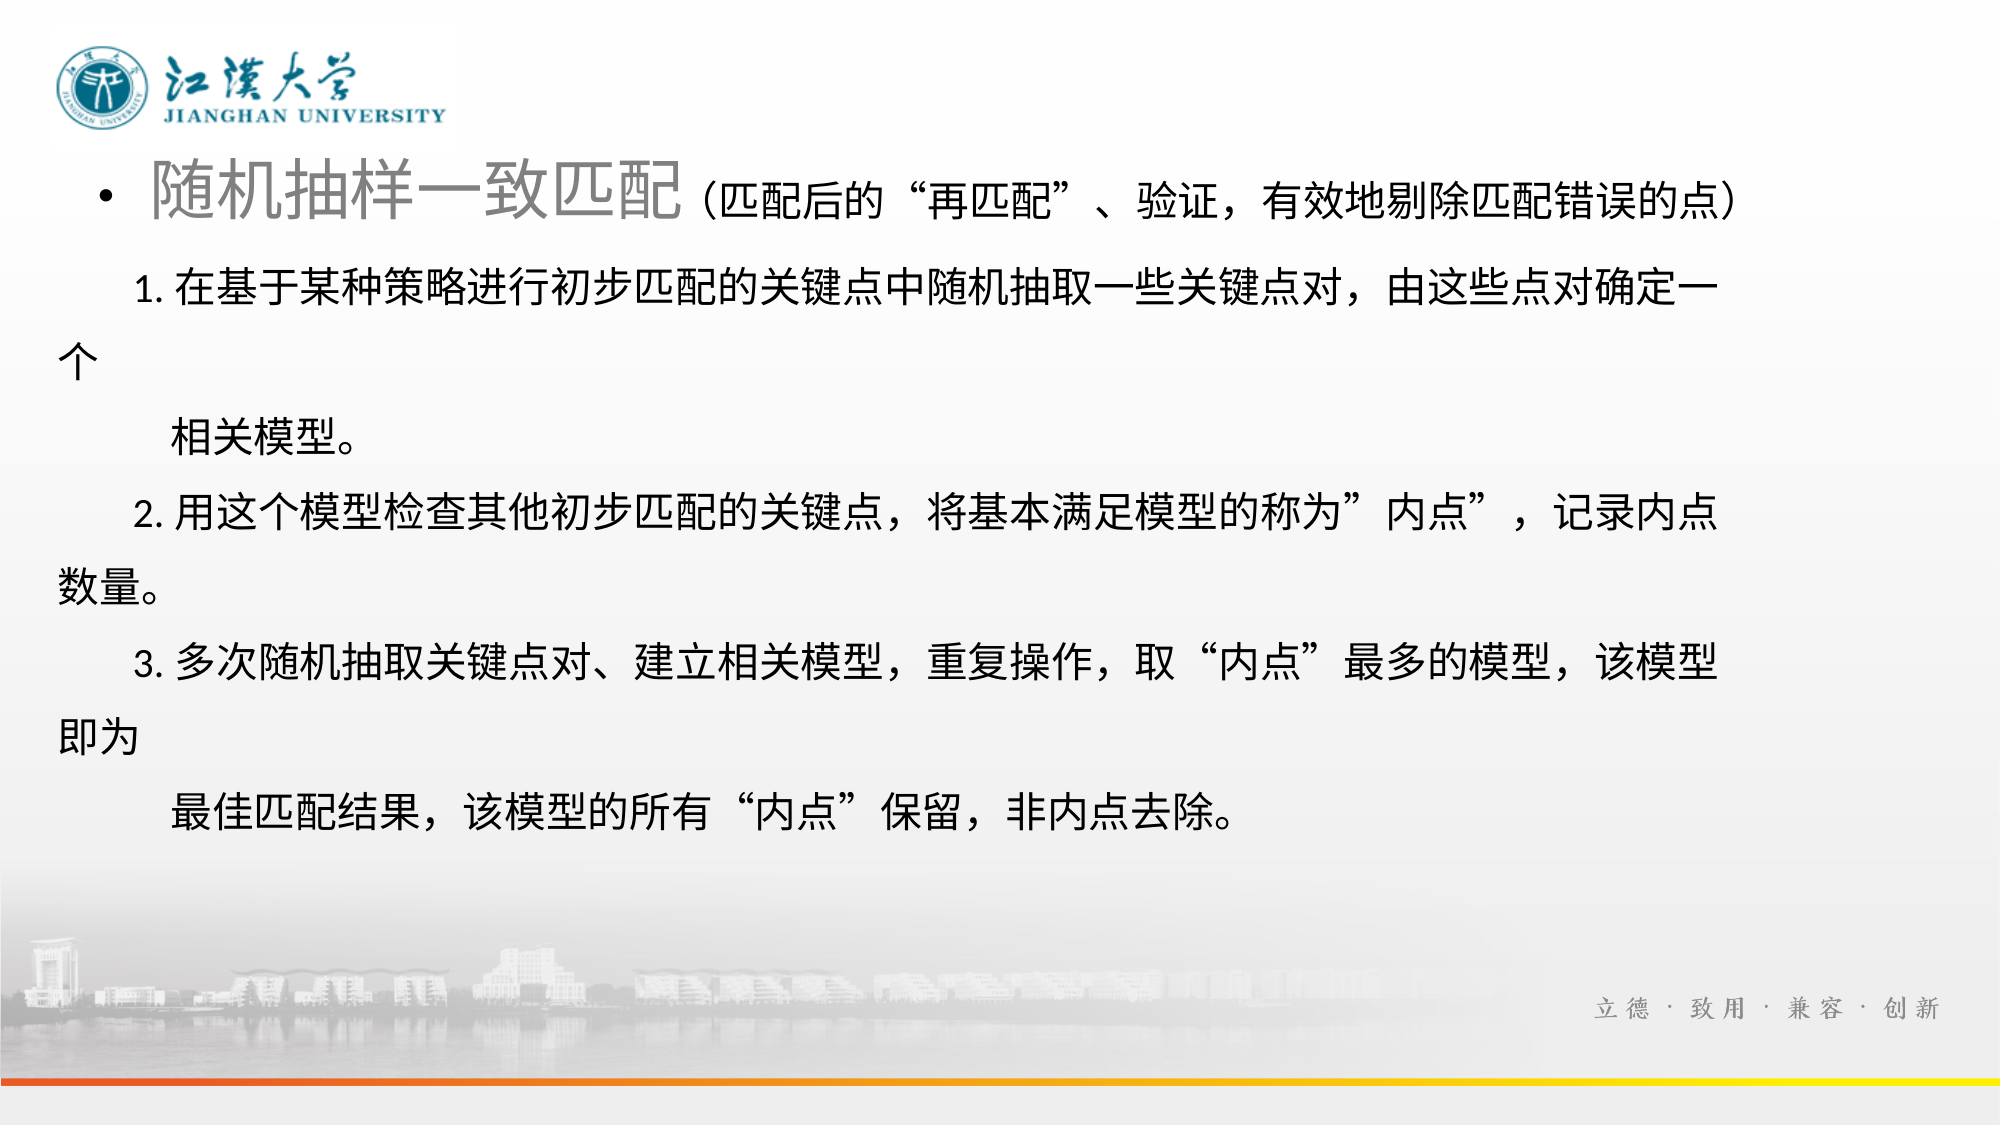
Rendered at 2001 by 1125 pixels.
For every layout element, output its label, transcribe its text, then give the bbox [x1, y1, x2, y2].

text_box （匹配后的“再匹配”、验证，有效地剔除匹配错误的点） [662, 167, 1905, 233]
text_box 1.在基于某种策略进行初步匹配的关键点中随机抽取一些关键点对，由这些点对确定一个 相关模型。 2.用这个模型检查其他初步匹配的关键点，将基本满足模型的称为”内点”，记录内点数量。 3.多次随机抽取关键点对、建立相关模型，重复操作，取“内点”最多的模型，该模型即为 最佳匹配结果，该模型的所有“内点”保留，非内点去除。 [42, 228, 1766, 960]
text_box · 随机抽样一致匹配 [82, 131, 758, 228]
picture [0, 0, 2000, 1125]
